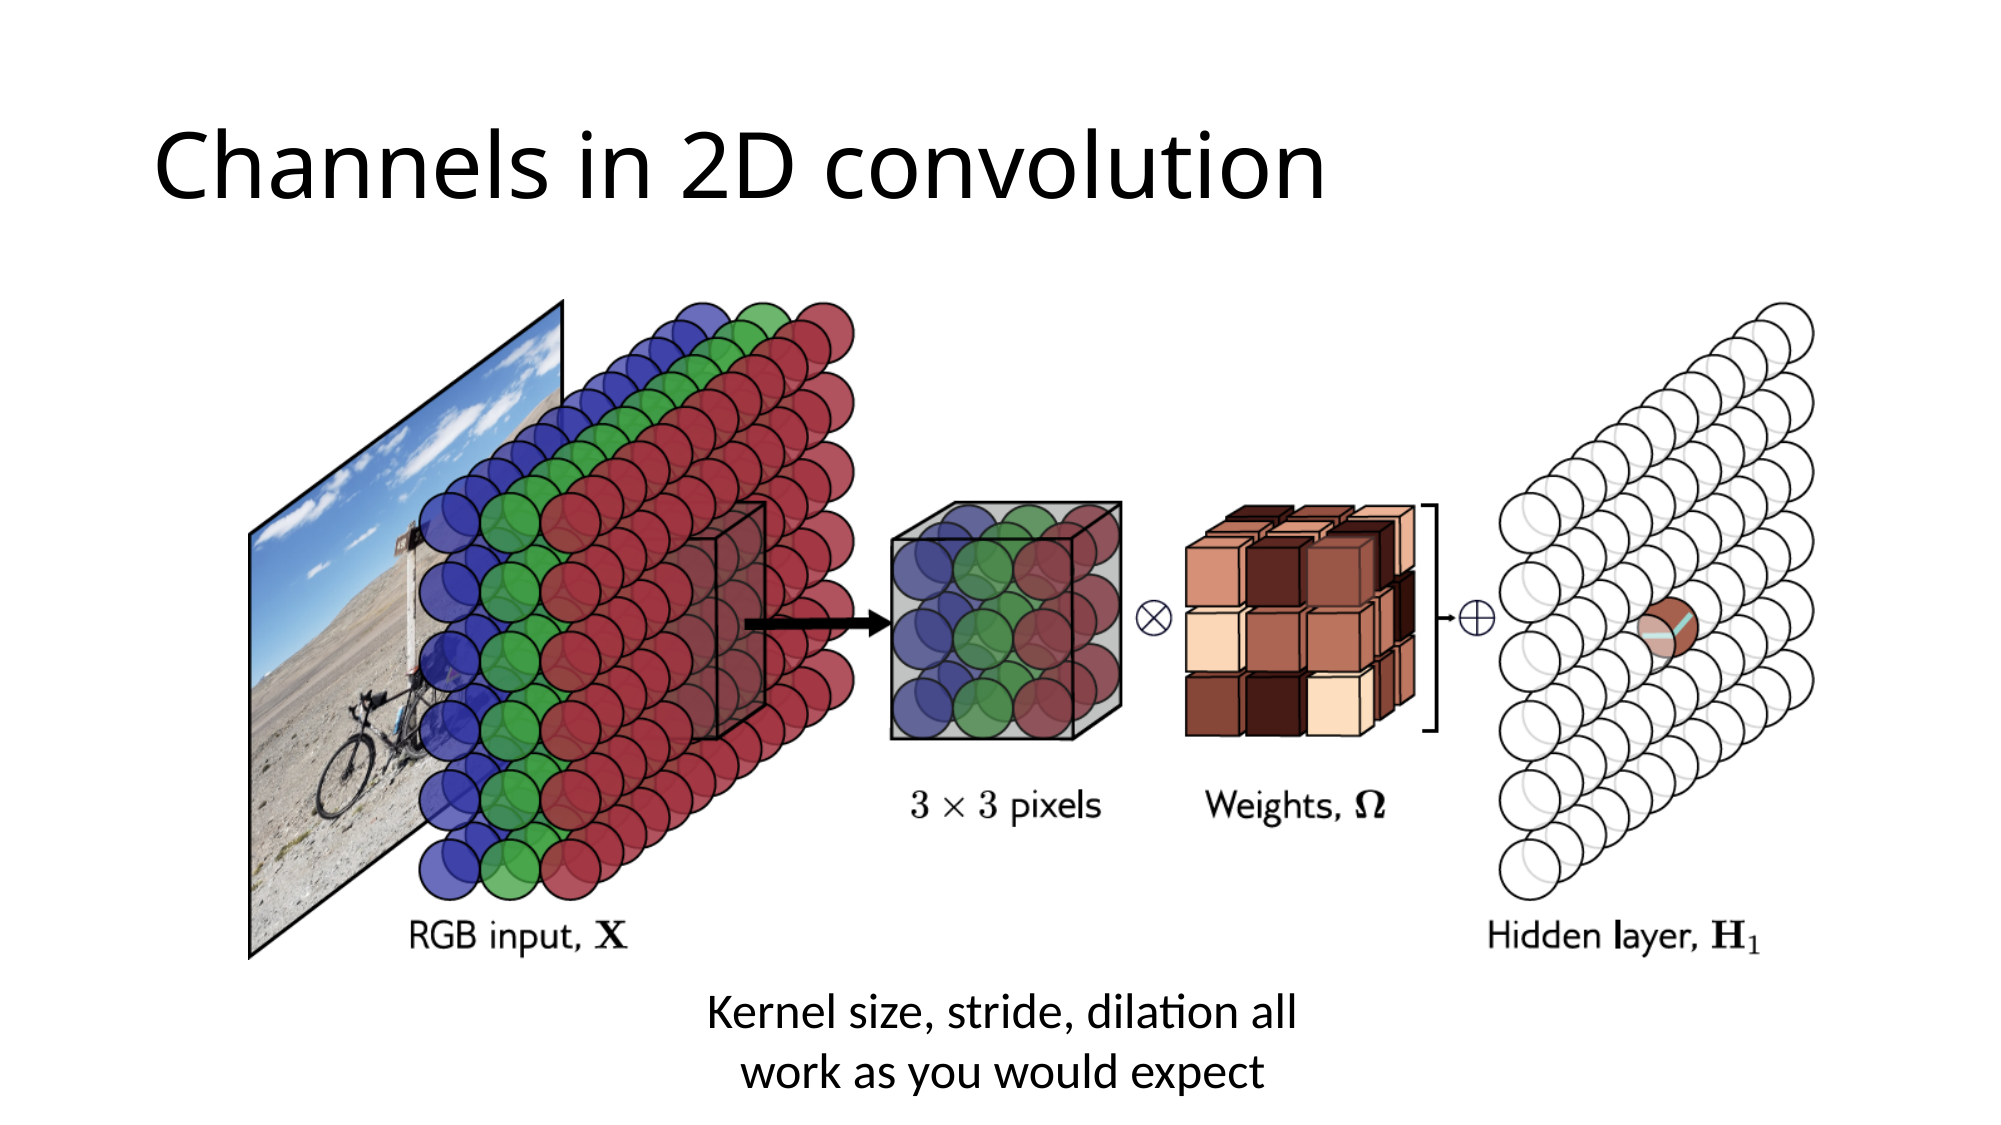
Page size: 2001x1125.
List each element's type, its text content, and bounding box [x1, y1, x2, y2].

text_box Kernel size, stride, dilation all work as you would expect [664, 971, 1341, 1107]
title Channels in 2D convolution [137, 59, 1863, 278]
picture [248, 299, 1815, 960]
